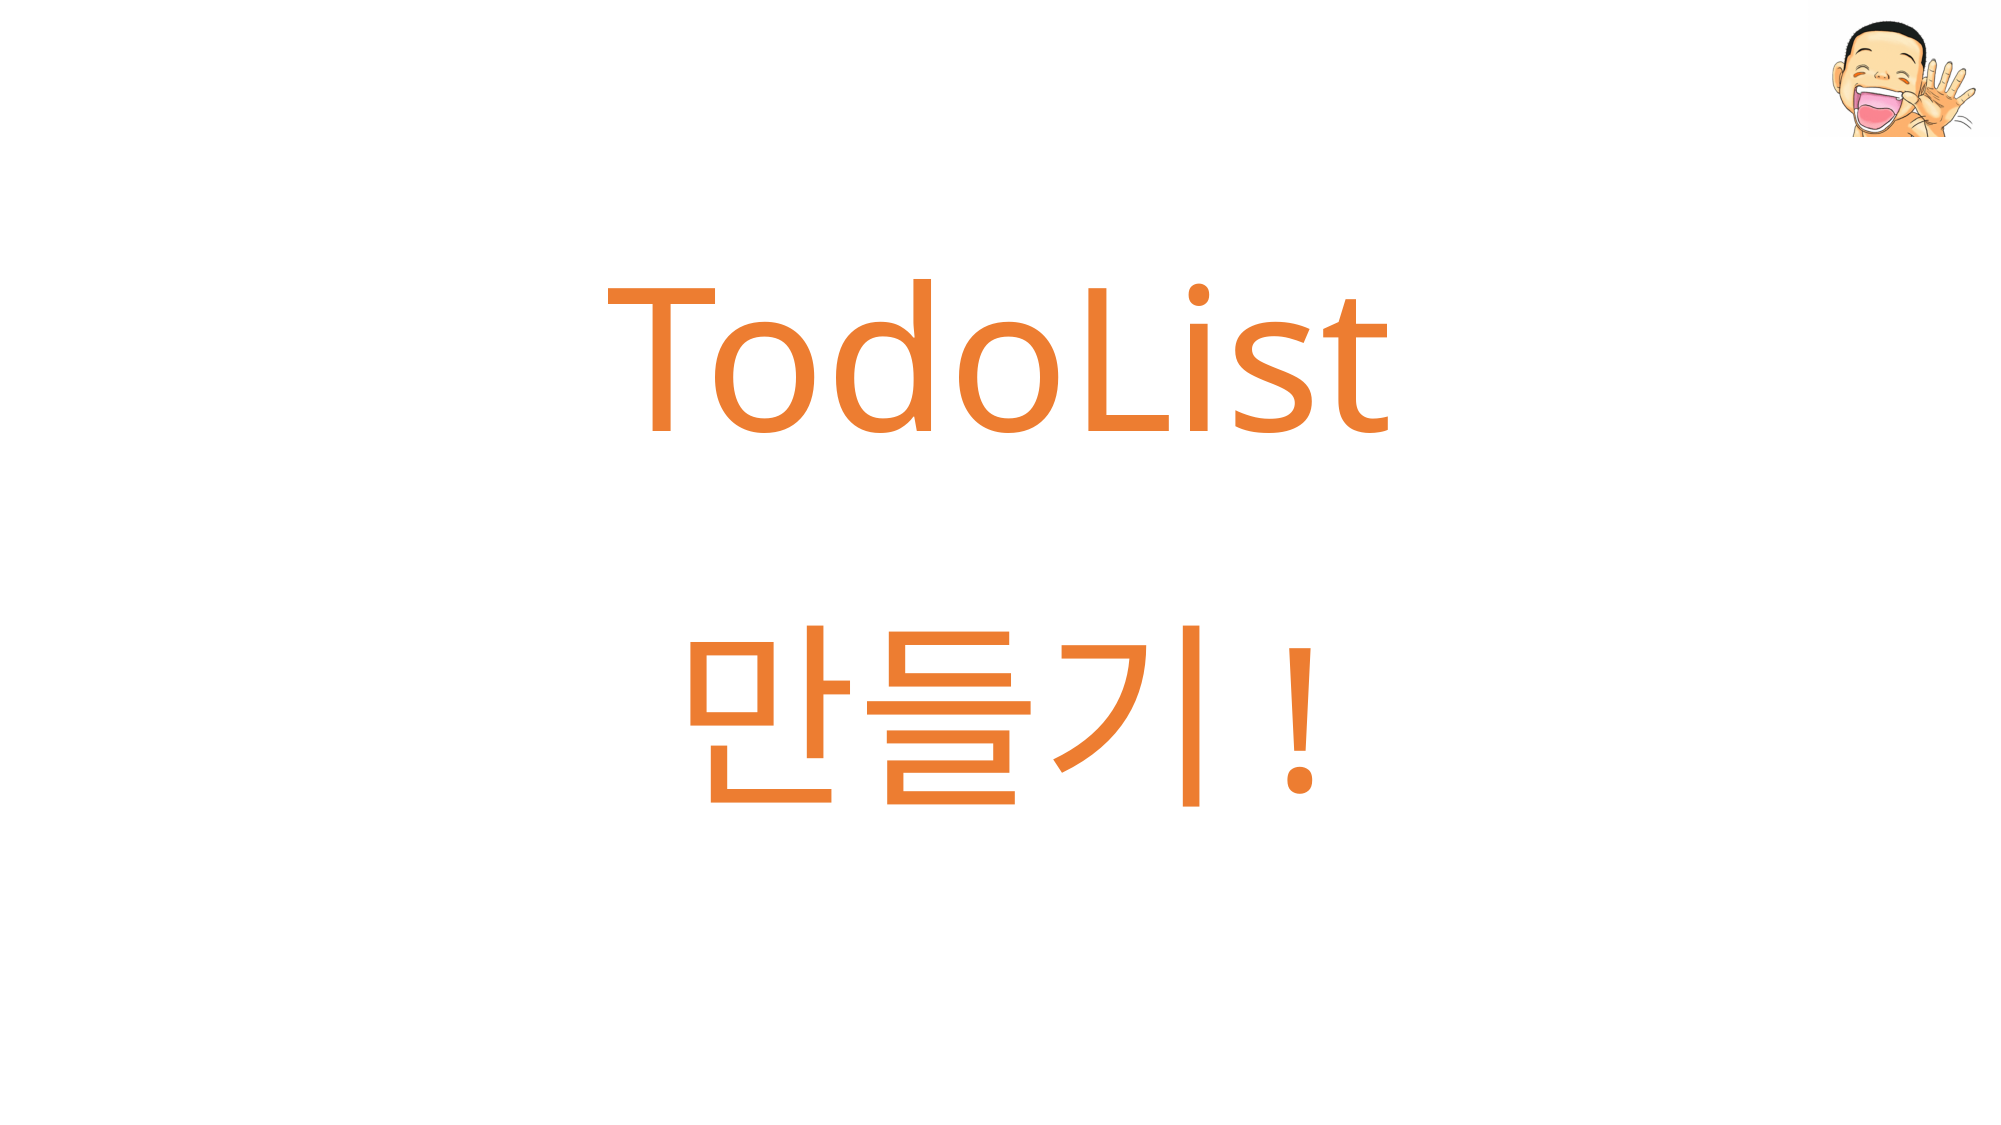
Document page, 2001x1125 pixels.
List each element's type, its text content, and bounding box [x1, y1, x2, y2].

picture [1808, 0, 2000, 103]
text_box TodoList 만들기! [0, 103, 2000, 839]
